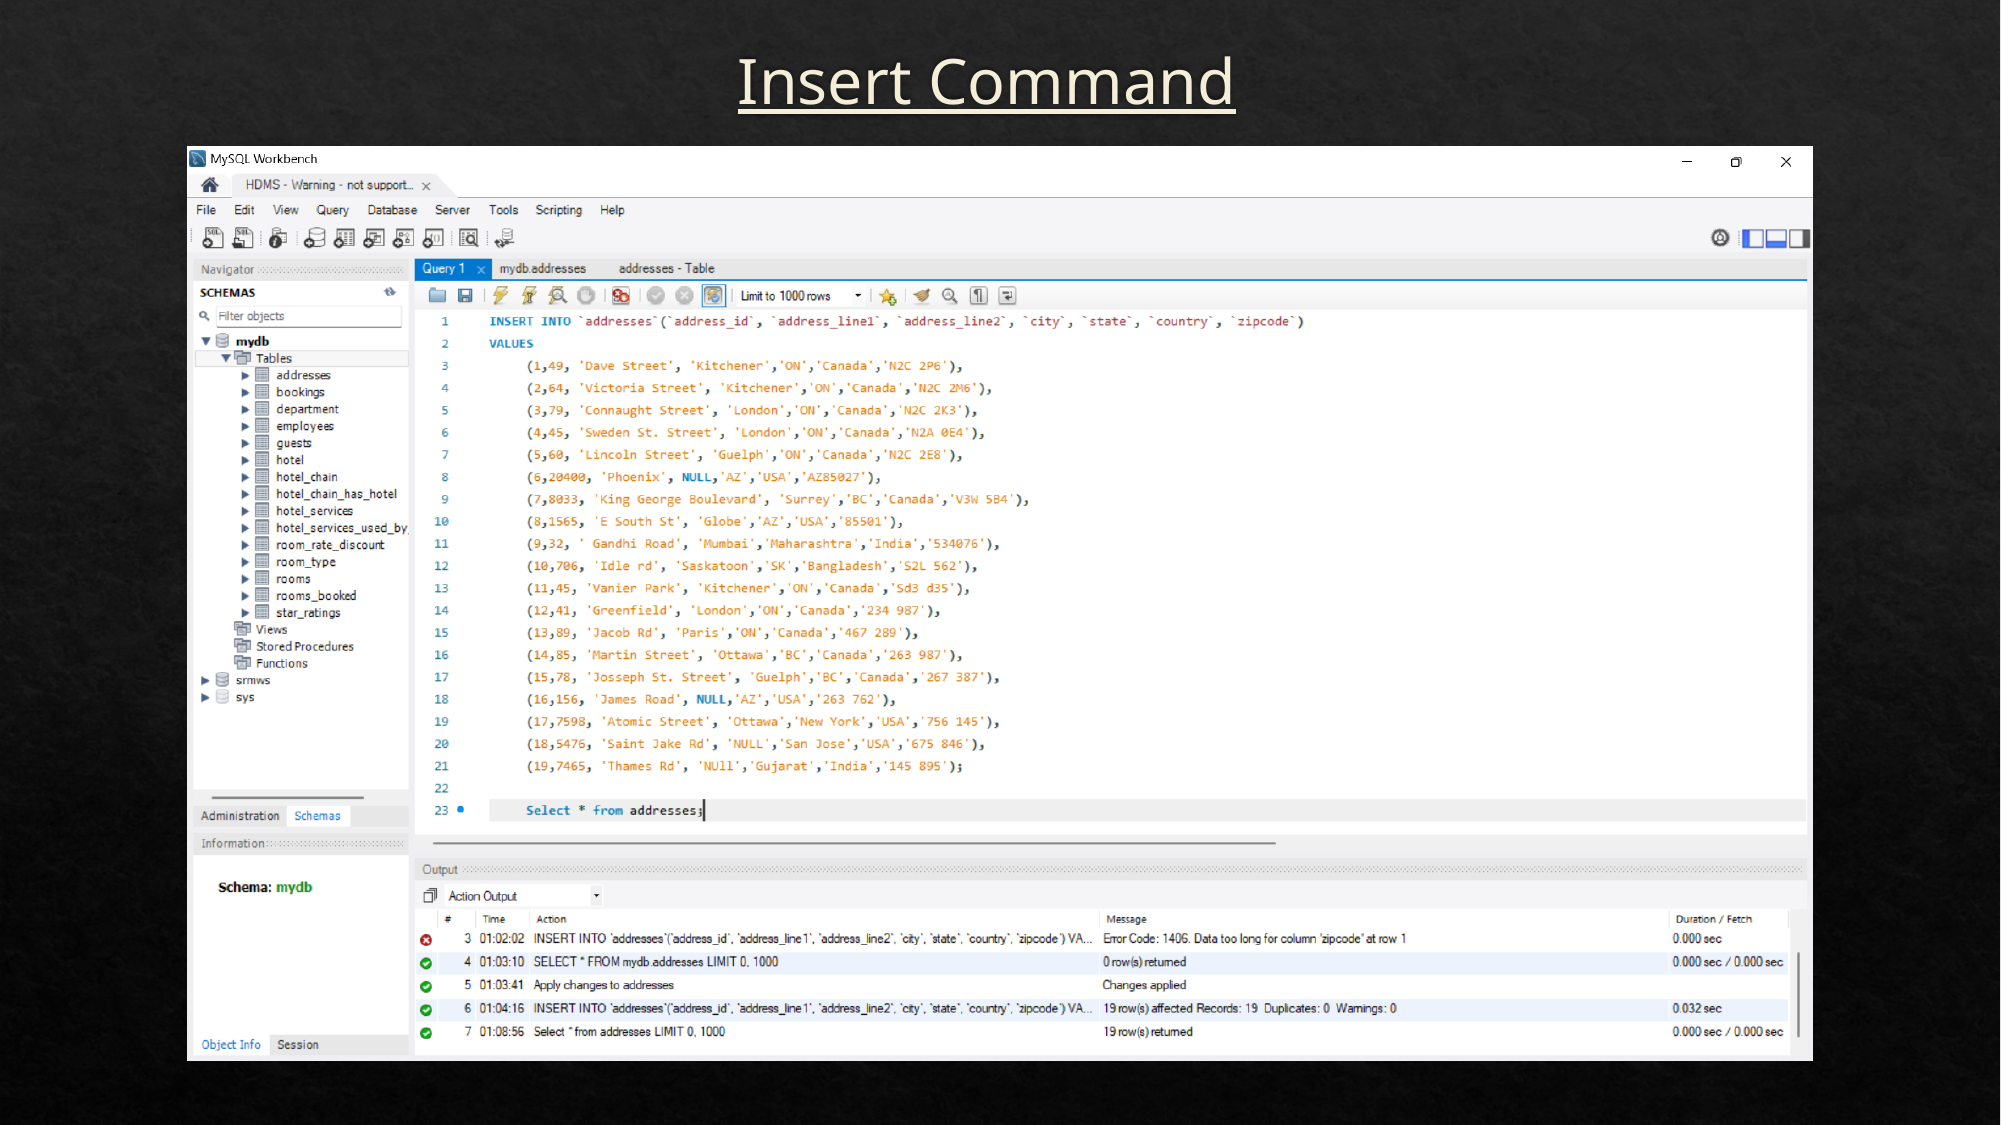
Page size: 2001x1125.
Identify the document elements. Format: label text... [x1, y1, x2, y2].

picture [187, 146, 1813, 1061]
title Insert Command [714, 41, 1260, 126]
